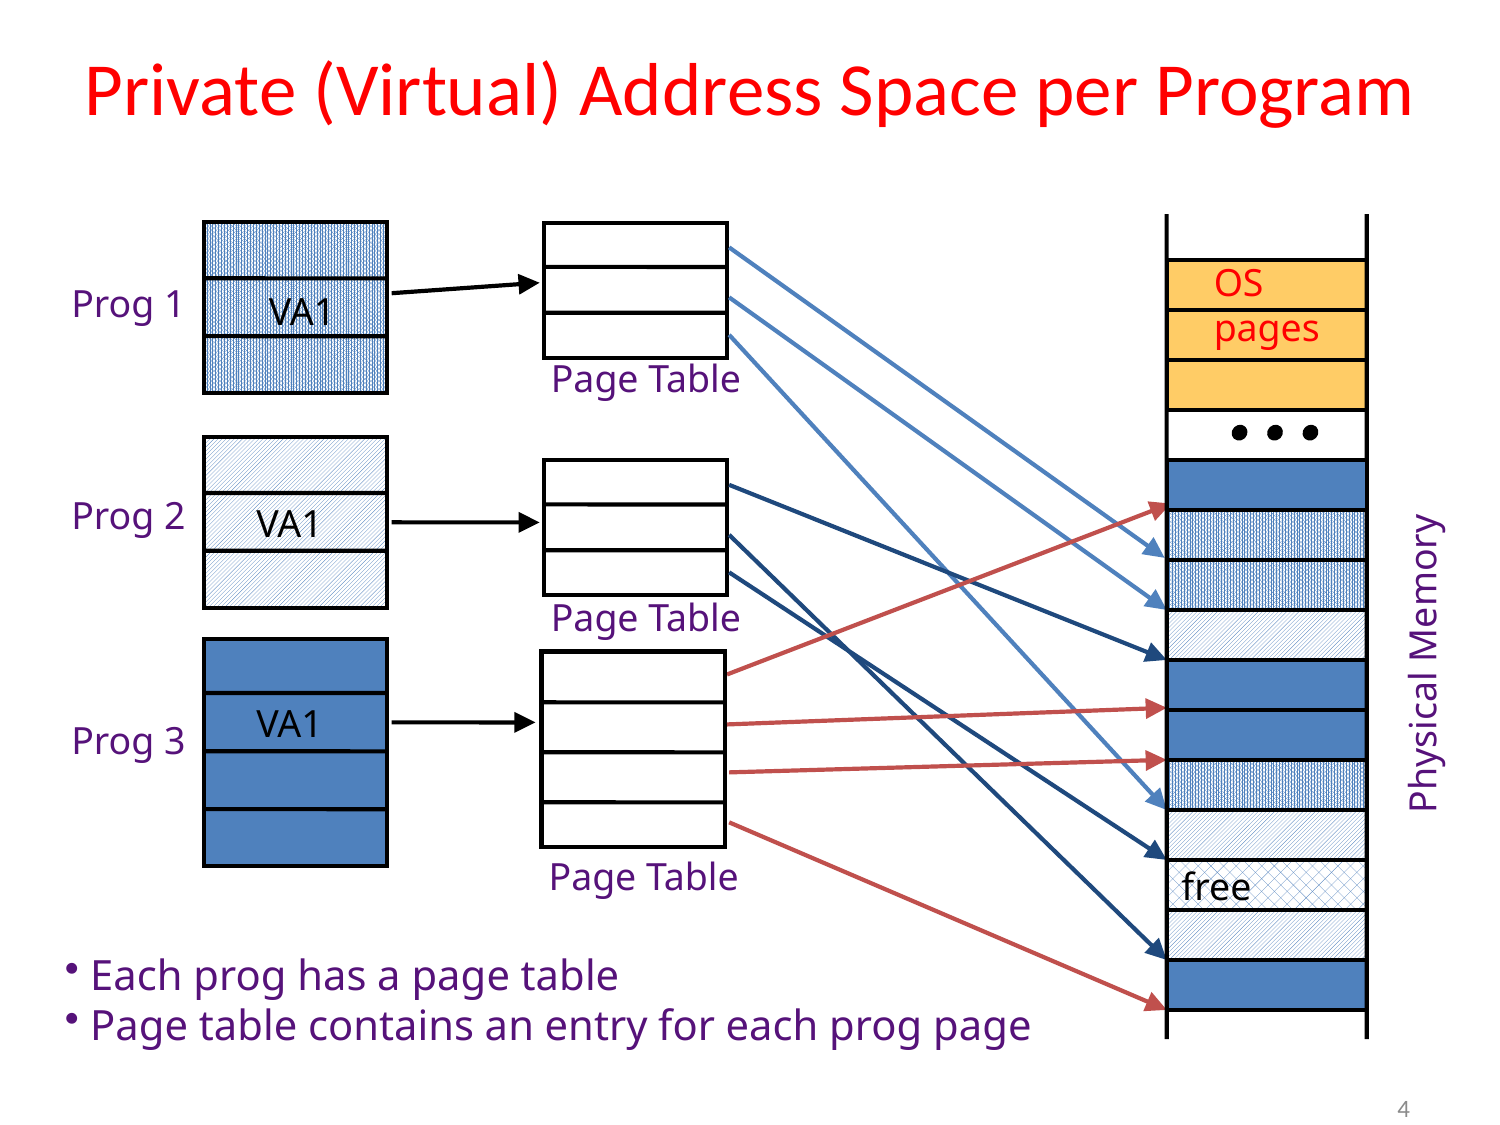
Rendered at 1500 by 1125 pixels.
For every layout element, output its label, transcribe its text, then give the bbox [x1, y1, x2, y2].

text_box Each prog has a page table Page table contains an entry for each prog page [50, 1047, 1163, 1056]
title Private (Virtual) Address Space per Program [0, 24, 1500, 146]
slide_number 4 [1074, 1077, 1425, 1125]
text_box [51, 213, 1452, 1040]
